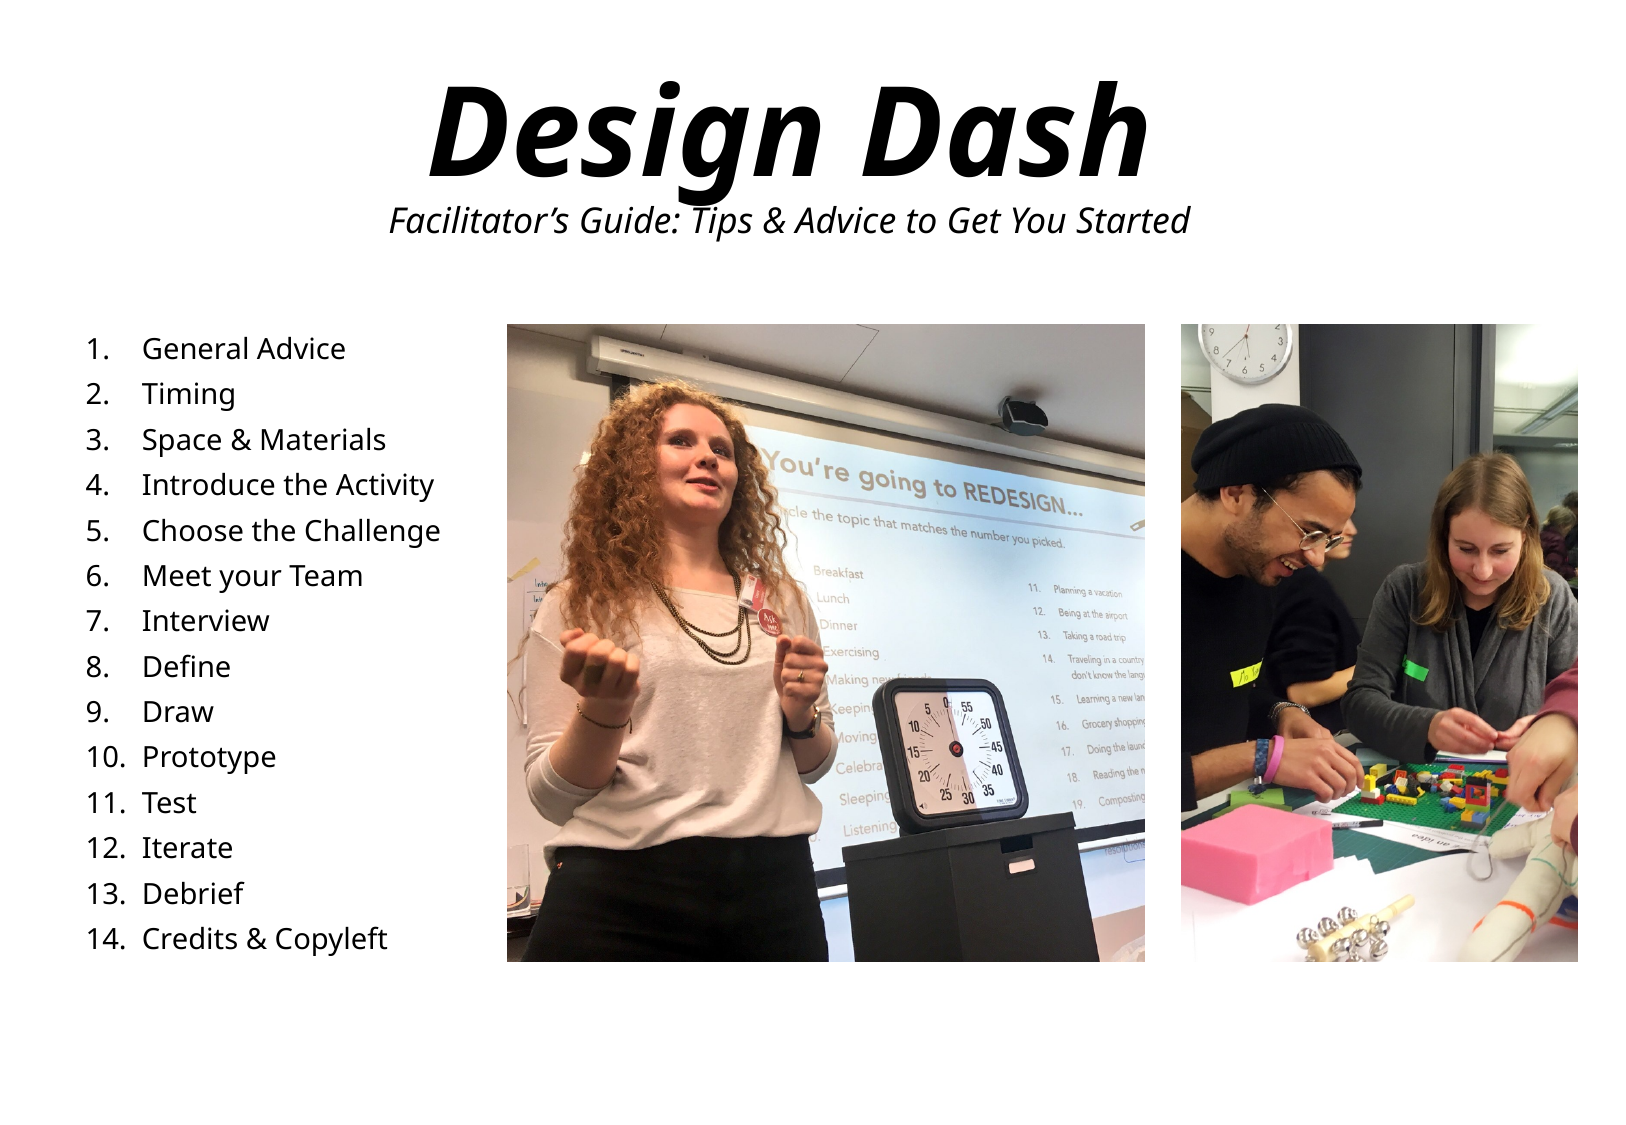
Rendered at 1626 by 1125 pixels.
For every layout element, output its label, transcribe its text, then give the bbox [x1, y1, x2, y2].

picture [507, 324, 1145, 962]
text_box General Advice Timing Space & Materials Introduce the Activity Choose the Challenge Meet your Team Interview Define Draw Prototype Test Iterate Debrief Credits & Copyleft [70, 312, 552, 963]
picture [1181, 324, 1578, 962]
text_box Facilitator’s Guide: Tips & Advice to Get You Started [227, 196, 1353, 356]
title Design Dash [152, 45, 1428, 211]
